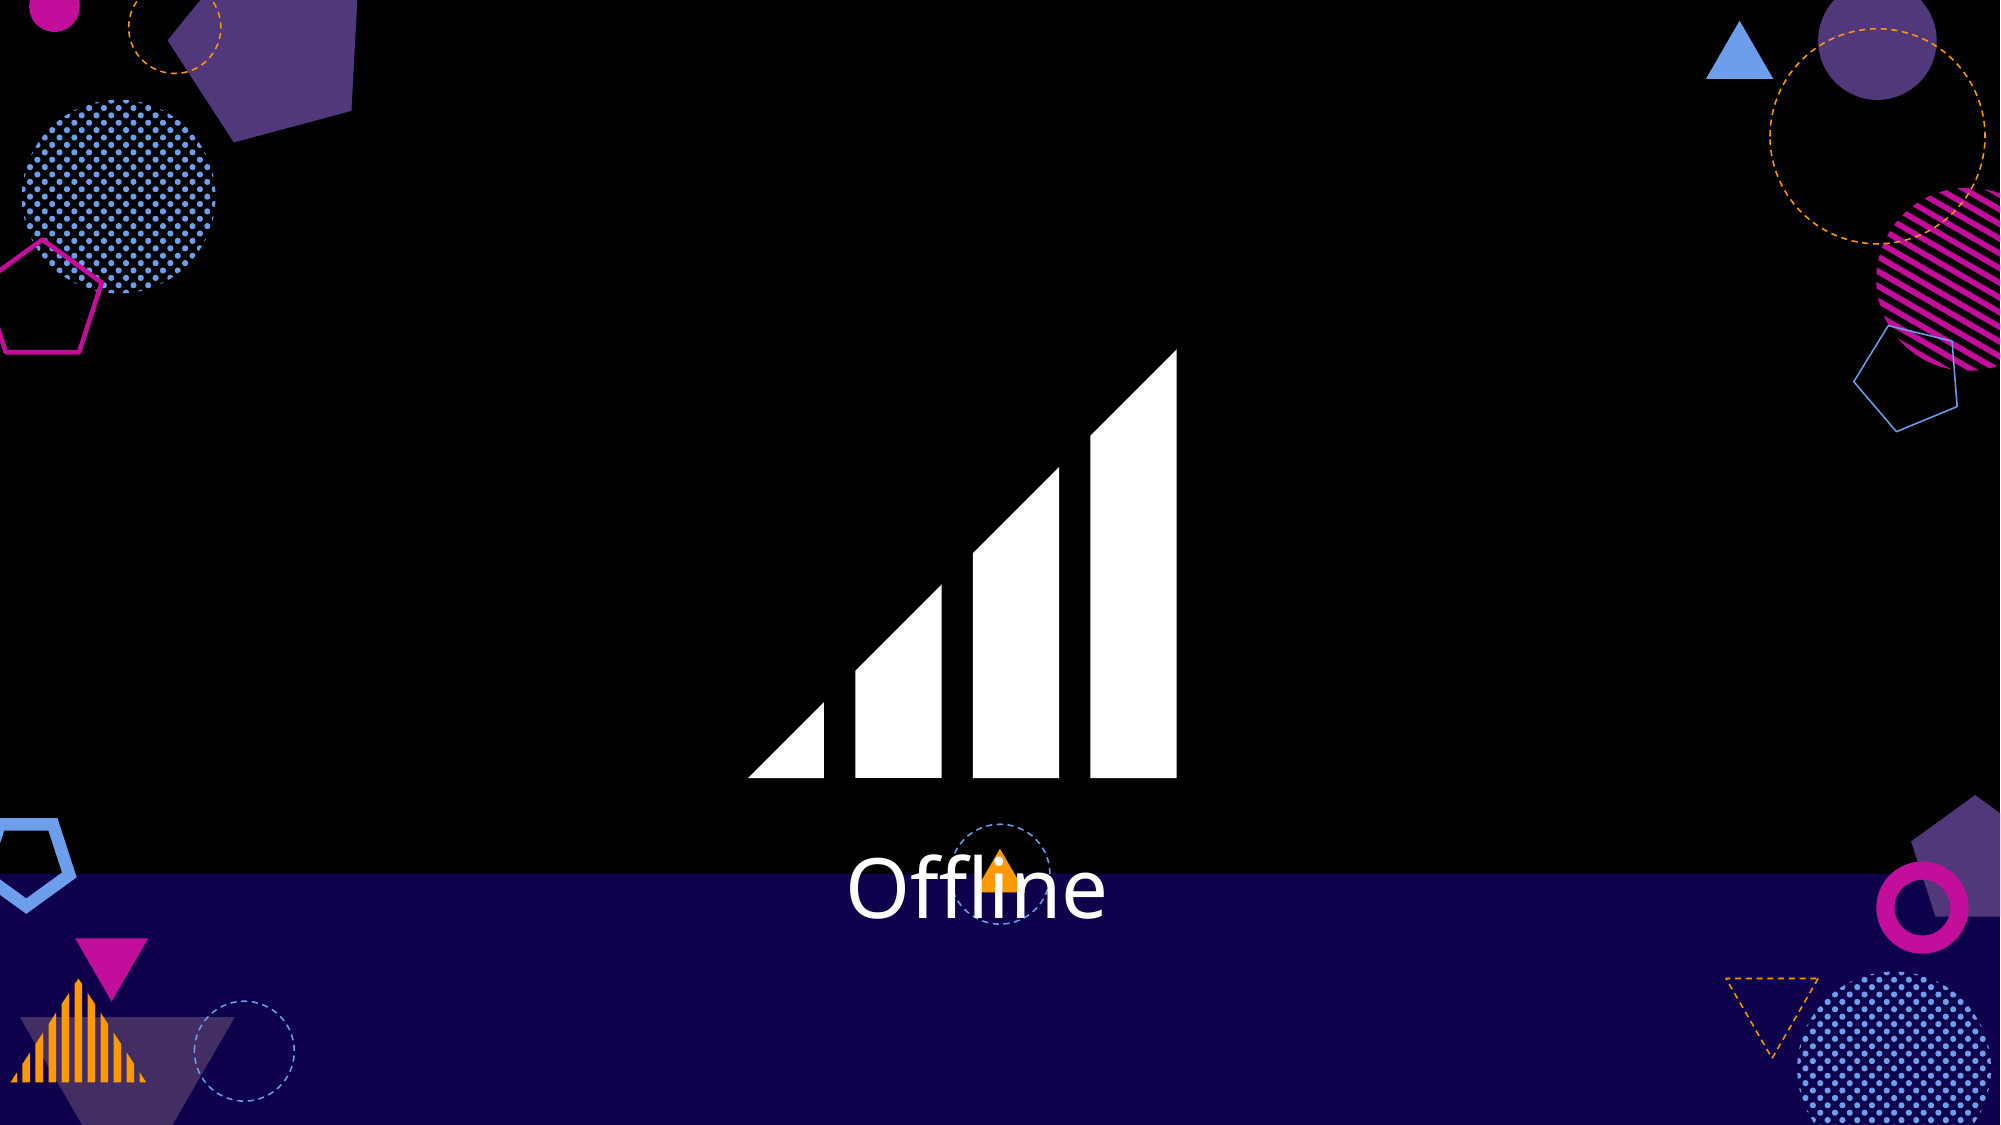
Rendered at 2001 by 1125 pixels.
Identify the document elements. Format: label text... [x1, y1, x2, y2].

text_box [730, 256, 1270, 796]
text_box Offline [830, 828, 1124, 943]
